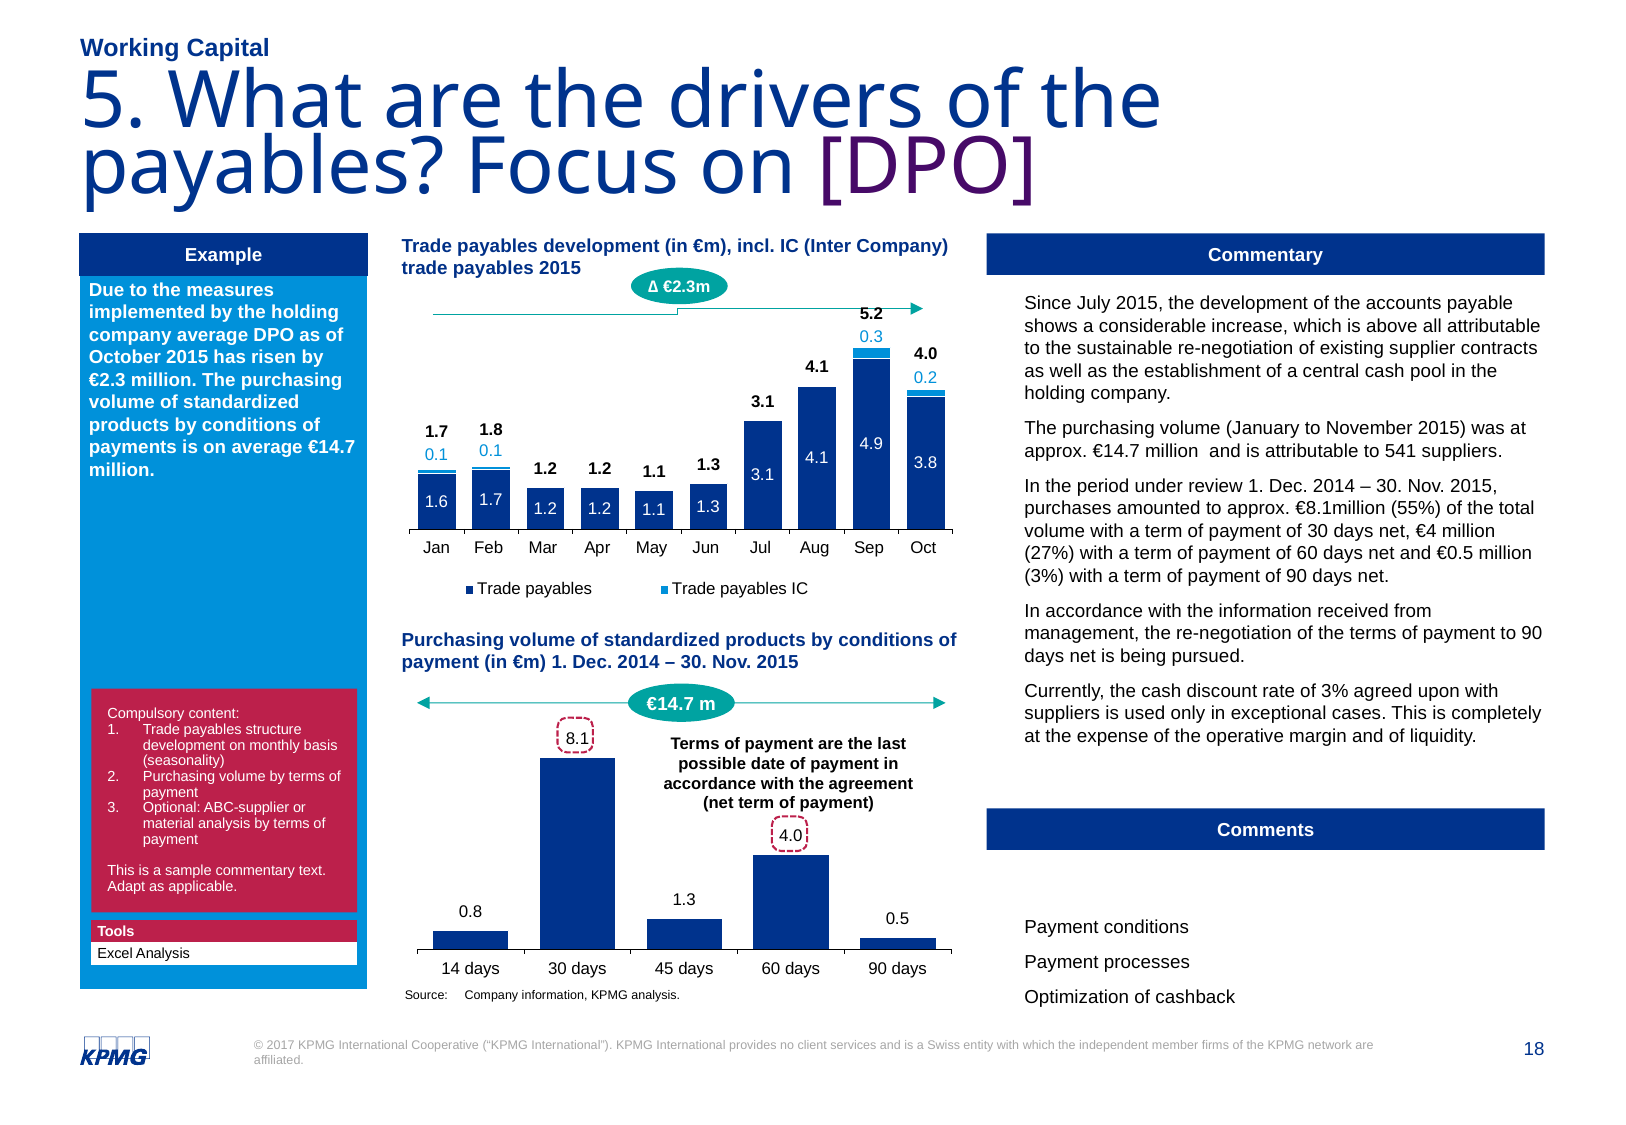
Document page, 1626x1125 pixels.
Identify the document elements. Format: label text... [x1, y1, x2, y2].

text_box Trade payables development (in €m), incl. IC (Inter Company) trade payables 2015 [401, 233, 674, 271]
picture [401, 714, 967, 987]
text_box ∆ €2.3m [631, 268, 674, 302]
text_box Compulsory content: Trade payables structure development on monthly basis (seasonality) Purchasing volume by terms of payment Optional: ABC-supplier or material analysis by terms of payment This is a sample commentary text. Adapt as applicable. [91, 688, 358, 913]
title 5. What are the drivers of the payables? Focus on [DPO] [681, 74, 1544, 193]
list Working Capital [80, 33, 1490, 62]
list Since July 2015, the development of the accounts payable shows a considerable increase, which is above all attributable to the sustainable re-negotiation of existing supplier contracts as well as the establishment of a central cash pool in the holding company. The purchasing volume (January to November 2015) was at approx. €14.7 million and is attributable to 541 suppliers. In the period under review 1. Dec. 2014 – 30. Nov. 2015, purchases amounted to approx. €8.1million (55%) of the total volume with a term of payment of 30 days net, €4 million (27%) with a term of payment of 60 days net and €0.5 million (3%) with a term of payment of 90 days net. In accordance with the information received from management, the re-negotiation of the terms of payment to 90 days net is being pursued. Currently, the cash discount rate of 3% agreed upon with suppliers is used only in exceptional cases. This is completely at the expense of the operative margin and of liquidity. Payment conditions Payment processes Optimization of cashback [988, 233, 1547, 989]
list Due to the measures implemented by the holding company average DPO as of October 2015 has risen by €2.3 million. The purchasing volume of standardized products by conditions of payments is on average €14.7 million. [80, 276, 367, 989]
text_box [417, 684, 946, 714]
text_box Comments [986, 807, 1546, 851]
table_header Tools [91, 920, 357, 942]
text_box Commentary [986, 232, 1546, 276]
text_box Source: Company information, KPMG analysis. [404, 990, 992, 1003]
text_box ∆ €2.3m [681, 268, 728, 302]
text_box Purchasing volume of standardized products by conditions of payment (in €m) 1. Dec. 2014 – 30. Nov. 2015 [401, 627, 959, 665]
table_cell Excel Analysis [91, 942, 357, 965]
text_box Trade payables development (in €m), incl. IC (Inter Company) trade payables 2015 [681, 233, 959, 271]
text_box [674, 66, 681, 302]
text_box Example [79, 232, 368, 276]
picture [401, 302, 965, 605]
title 5. What are the drivers of the payables? Focus on [DPO] [80, 74, 674, 193]
